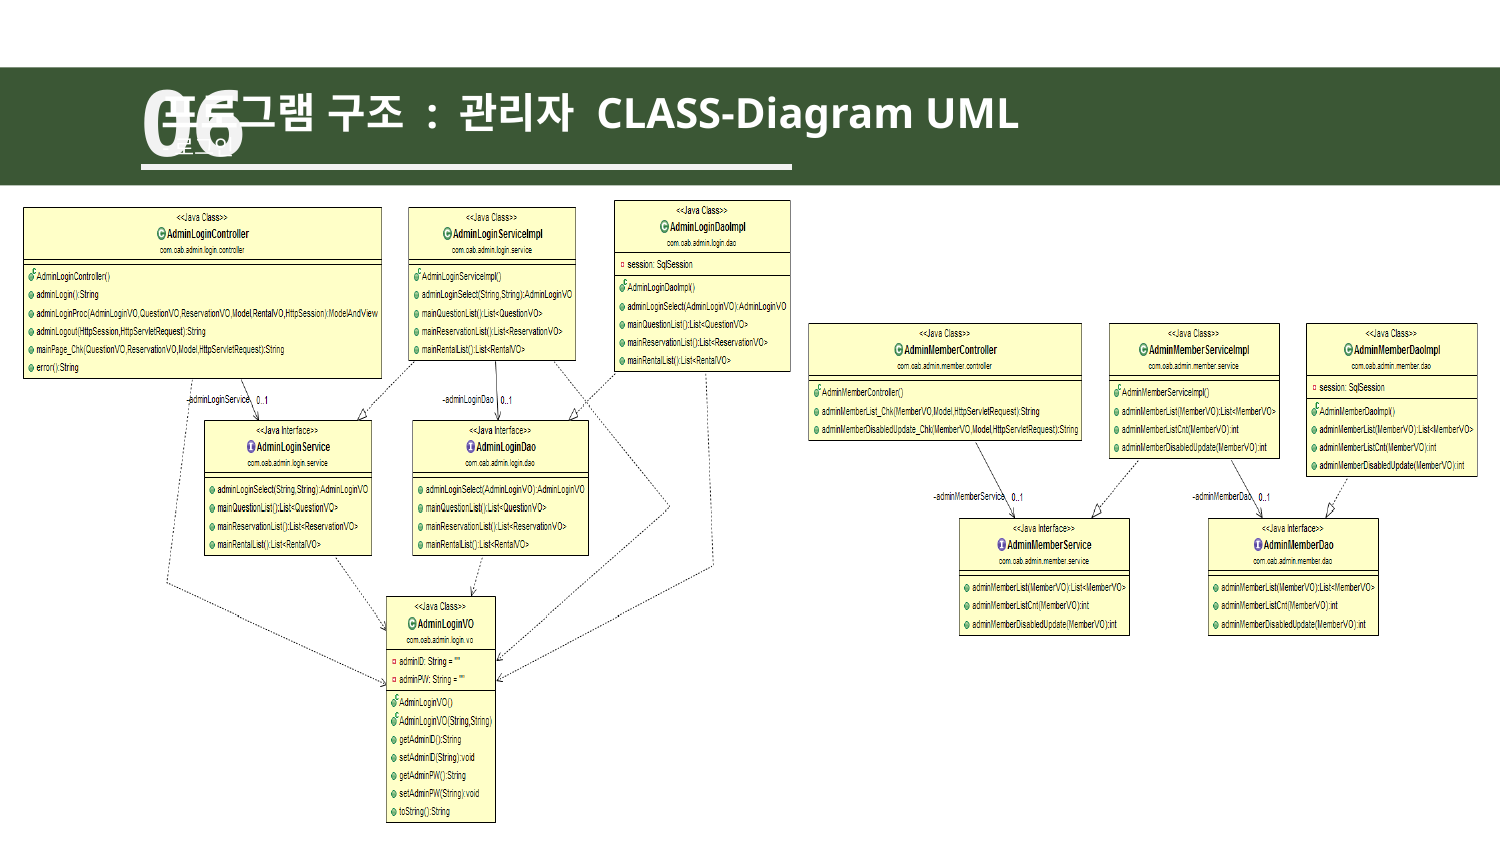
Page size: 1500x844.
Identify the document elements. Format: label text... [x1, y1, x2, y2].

text_box -로그인 [147, 126, 739, 168]
text_box 프로그램 구조 : 관리자 CLASS-Diagram UML [147, 79, 1247, 145]
text_box 06 [126, 57, 808, 183]
picture [21, 197, 1479, 827]
text_box [0, 65, 1500, 188]
